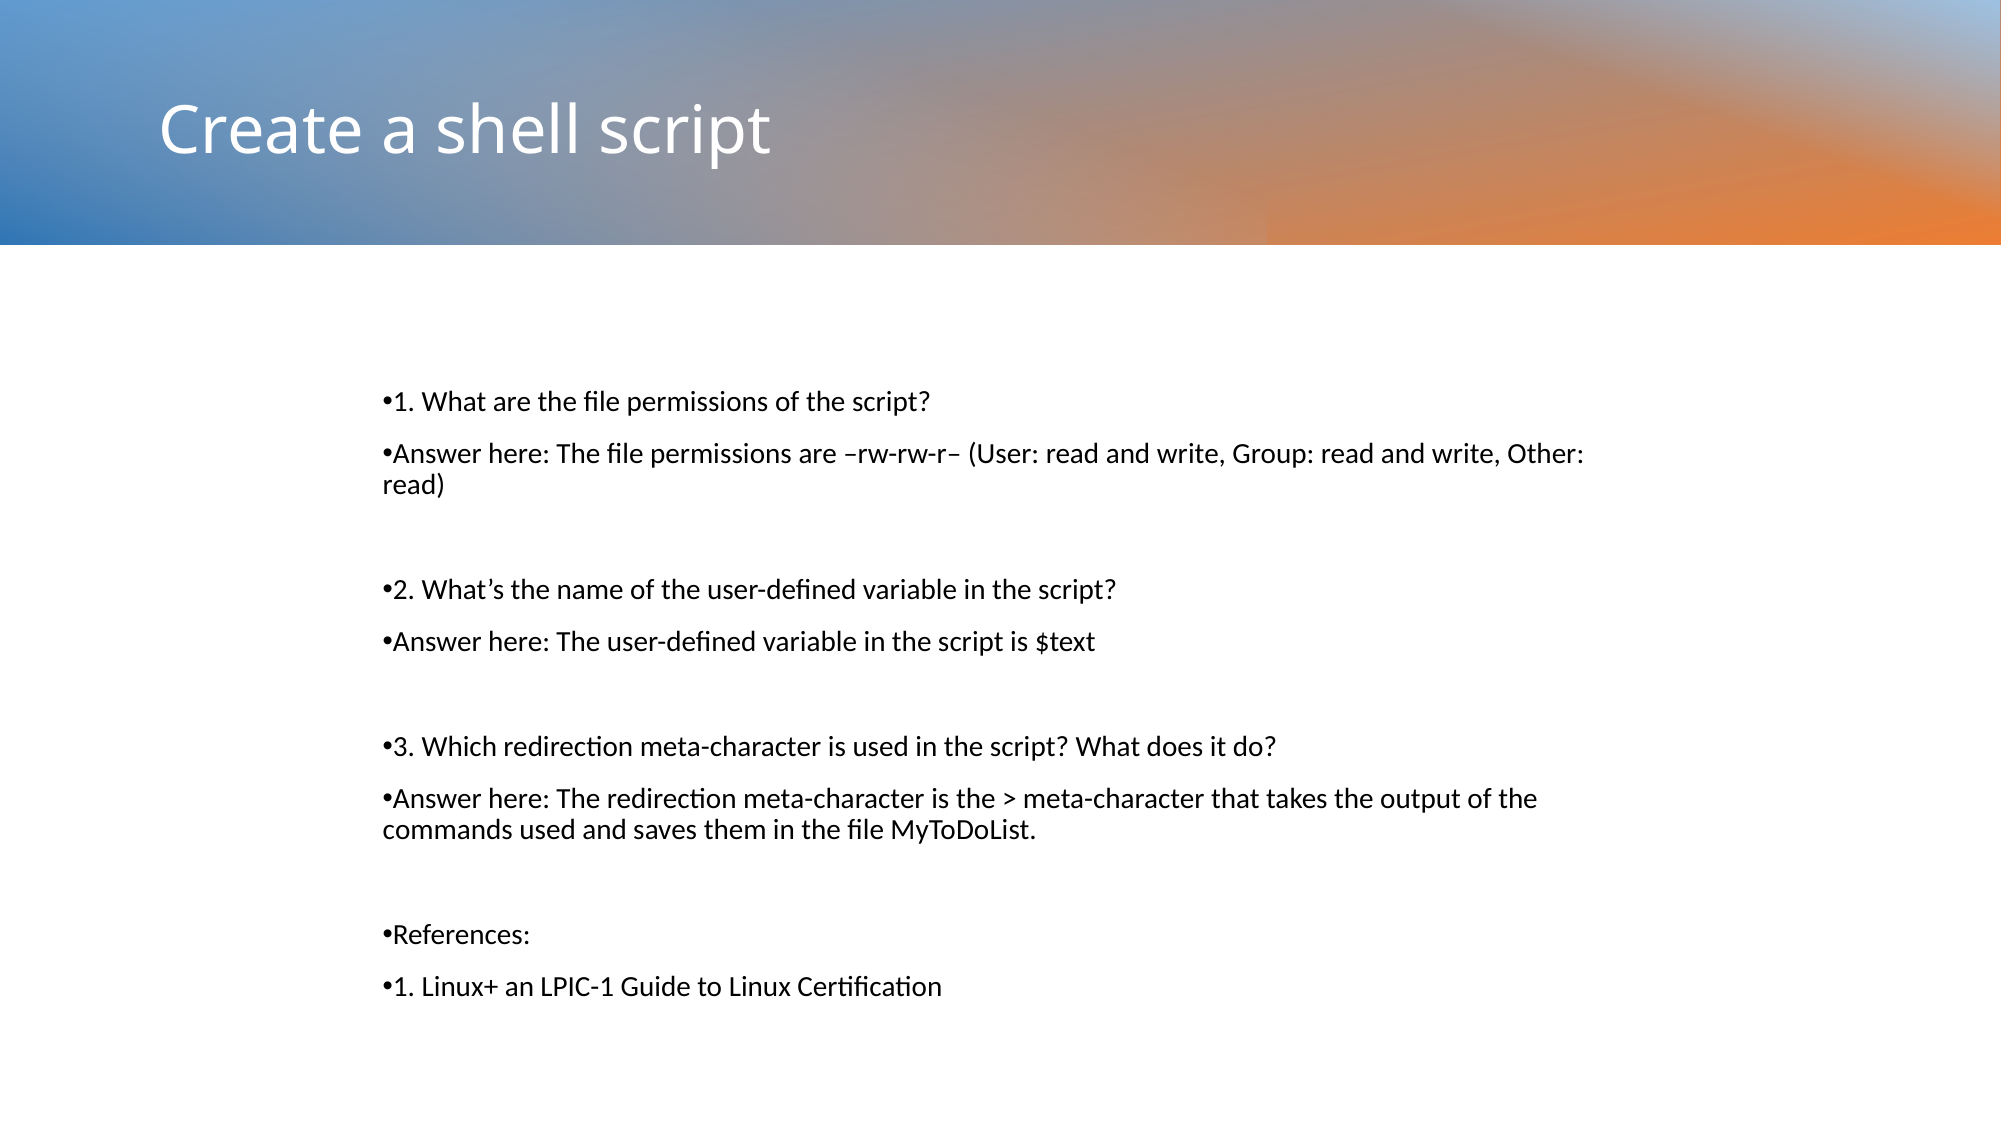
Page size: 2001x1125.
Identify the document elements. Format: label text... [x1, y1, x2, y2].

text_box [0, 0, 2000, 245]
list 1. What are the file permissions of the script? Answer here: The file permissions are –rw-rw-r– (User: read and write, Group: read and write, Other: read) 2. What’s the name of the user-defined variable in the script? Answer here: The user-defined variable in the script is $text 3. Which redirection meta-character is used in the script? What does it do? Answer here: The redirection meta-character is the > meta-character that takes the output of the commands used and saves them in the file MyToDoList. References: 1. Linux+ an LPIC-1 Guide to Linux Certification [367, 378, 1635, 1016]
